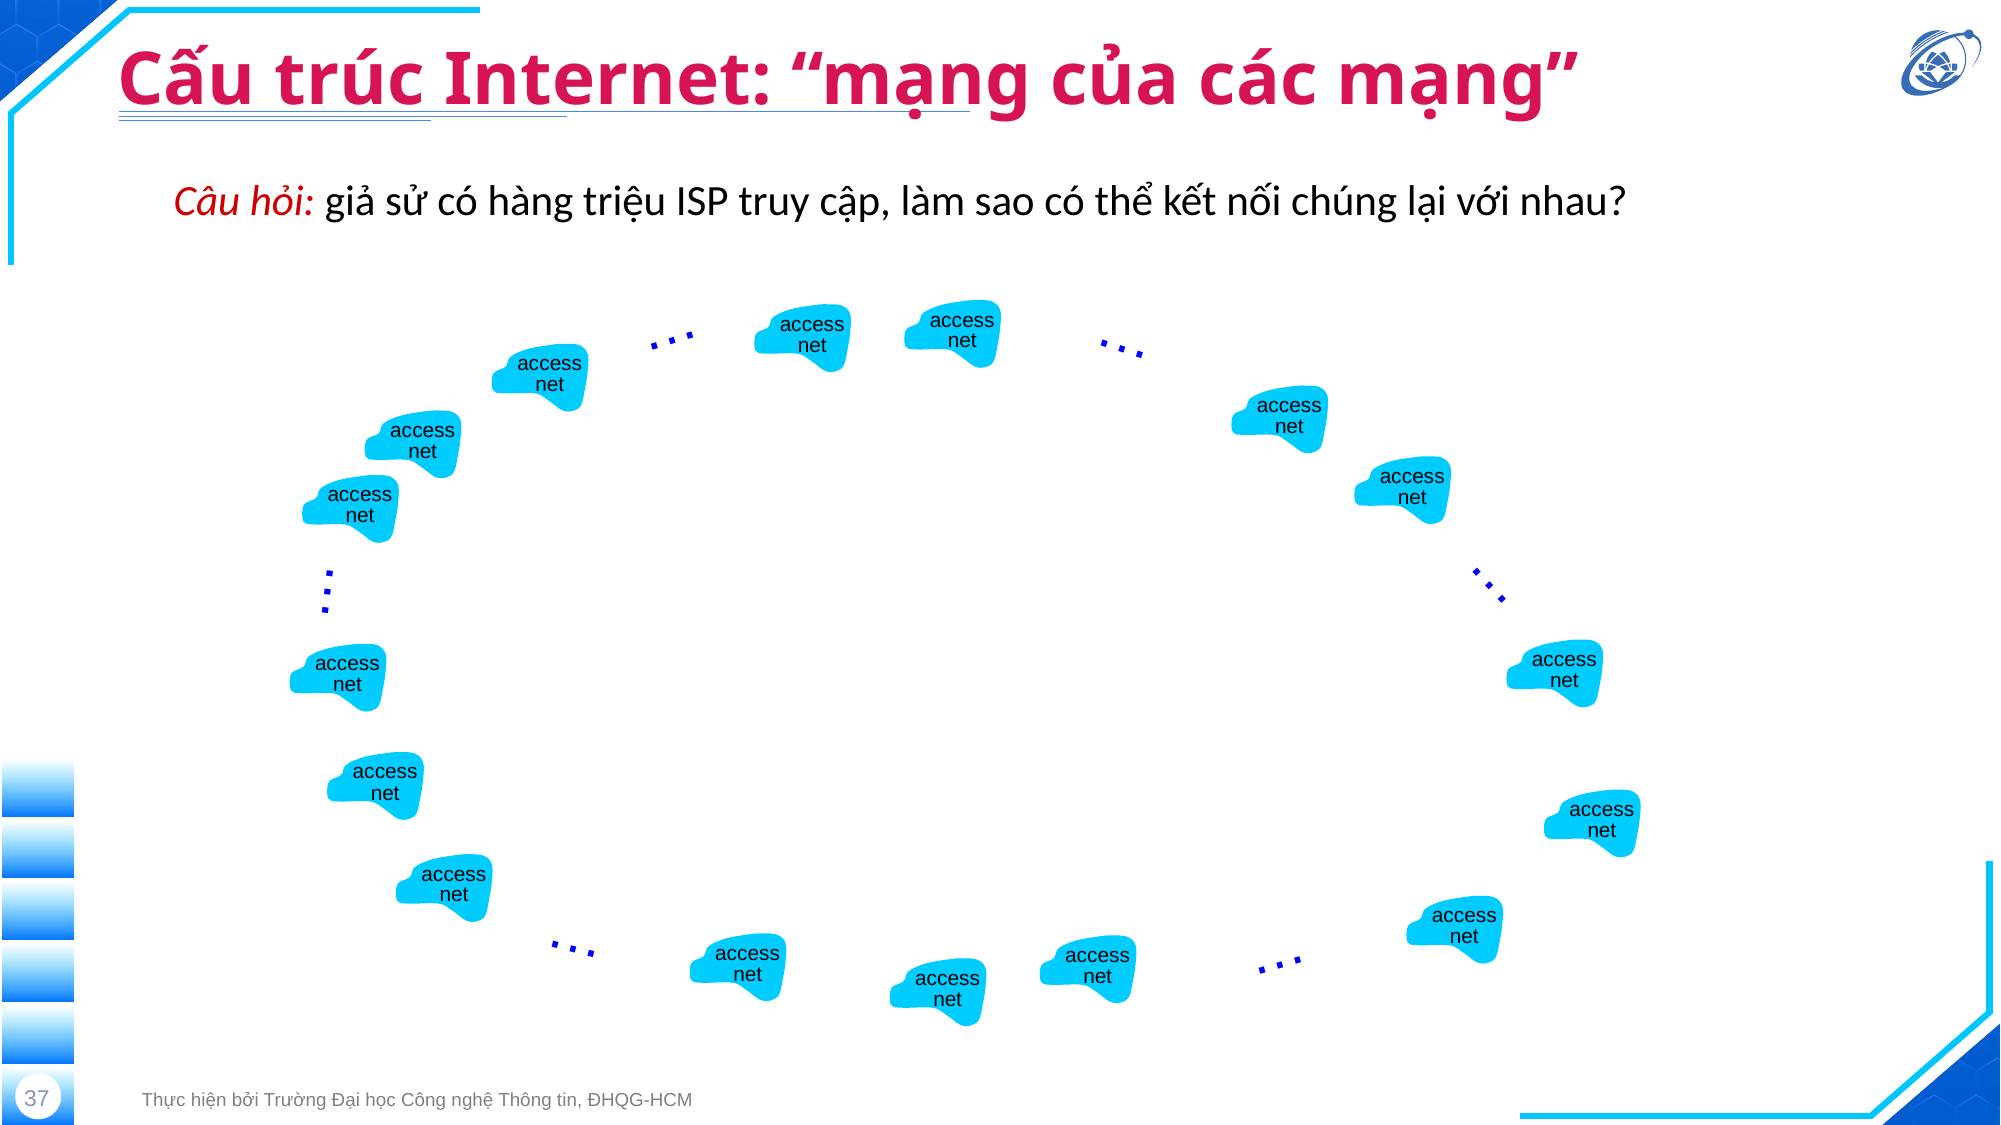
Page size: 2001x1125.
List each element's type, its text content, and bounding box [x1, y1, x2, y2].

slide_number 37 [0, 1073, 117, 1122]
footer Thực hiện bởi Trường Đại học Công nghệ Thông tin, ĐHQG-HCM [126, 1077, 834, 1121]
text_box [265, 279, 1650, 1028]
text_box Câu hỏi: giả sử có hàng triệu ISP truy cập, làm sao có thể kết nối chúng lại với nhau? [158, 170, 1853, 256]
title Cấu trúc Internet: “mạng của các mạng” [117, 28, 1863, 106]
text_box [1909, 50, 1916, 58]
